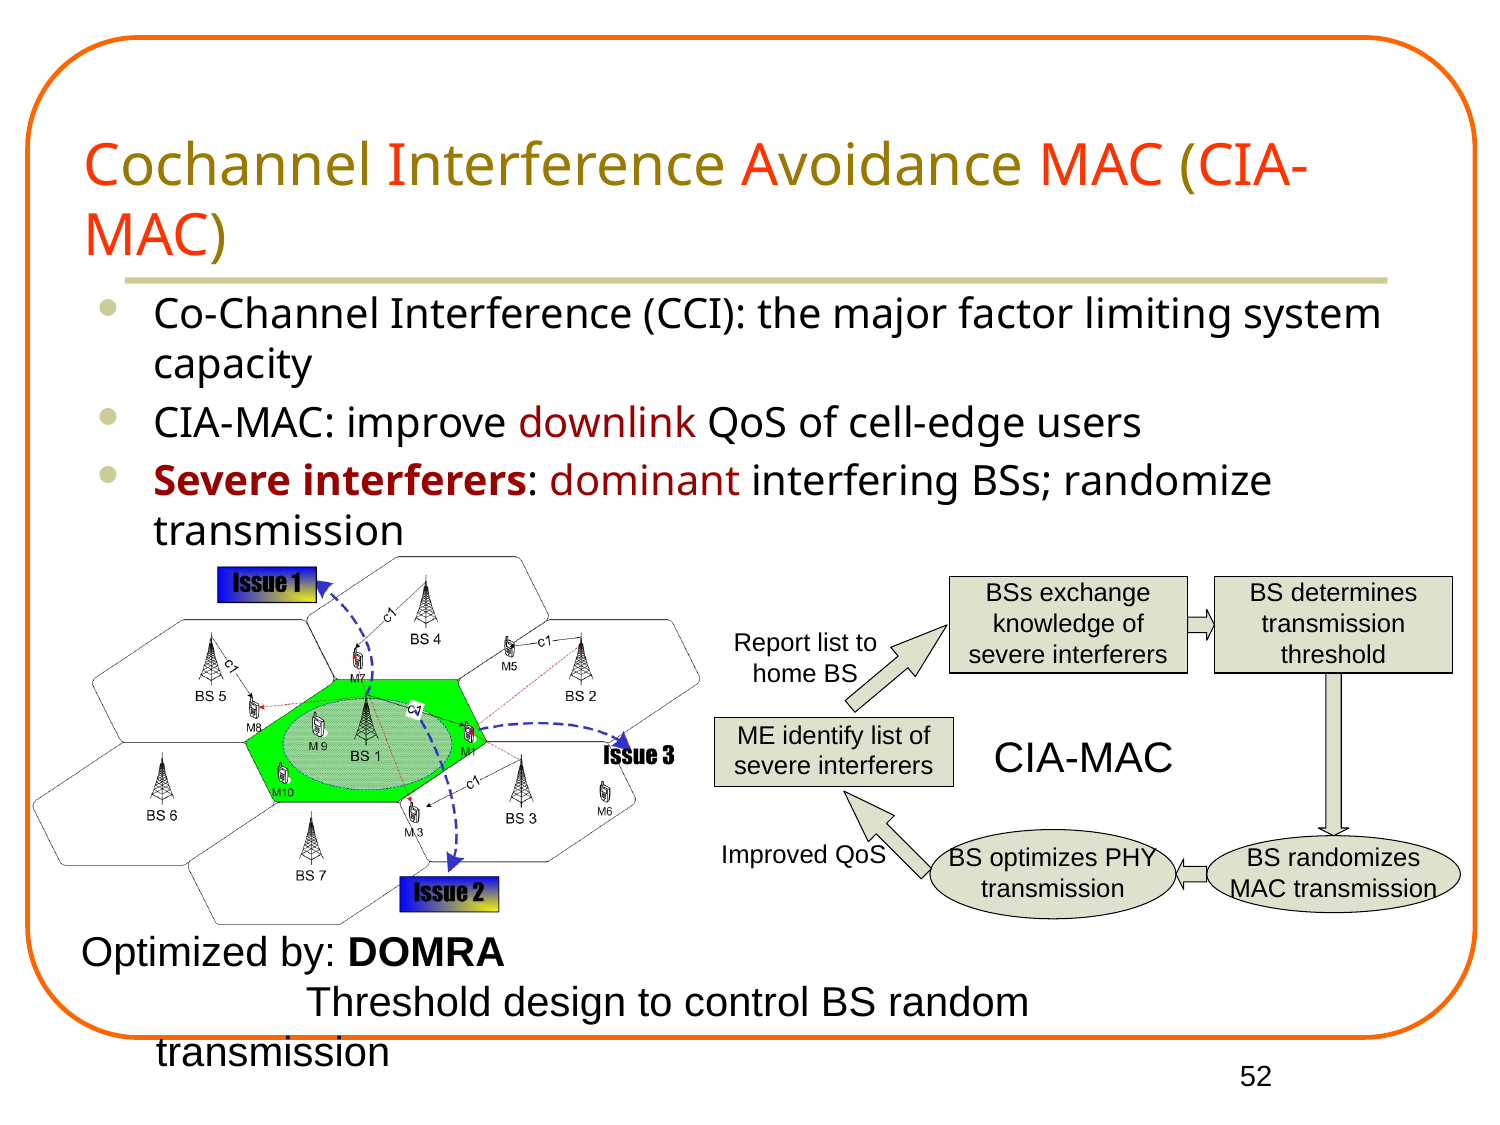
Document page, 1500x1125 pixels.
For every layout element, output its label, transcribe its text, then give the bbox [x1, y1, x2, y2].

slide_number 52 [1124, 1049, 1388, 1125]
text_box Co-Channel Interference (CCI): the major factor limiting system capacity CIA-MAC: improve downlink QoS of cell-edge users Severe interferers: dominant interfering BSs; randomize transmission [82, 279, 1500, 703]
text_box Optimized by: DOMRA Threshold design to control BS random transmission [66, 930, 1251, 1083]
title Cochannel Interference Avoidance MAC (CIA-MAC) [68, 87, 1457, 275]
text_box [709, 569, 1467, 925]
picture [31, 556, 700, 925]
